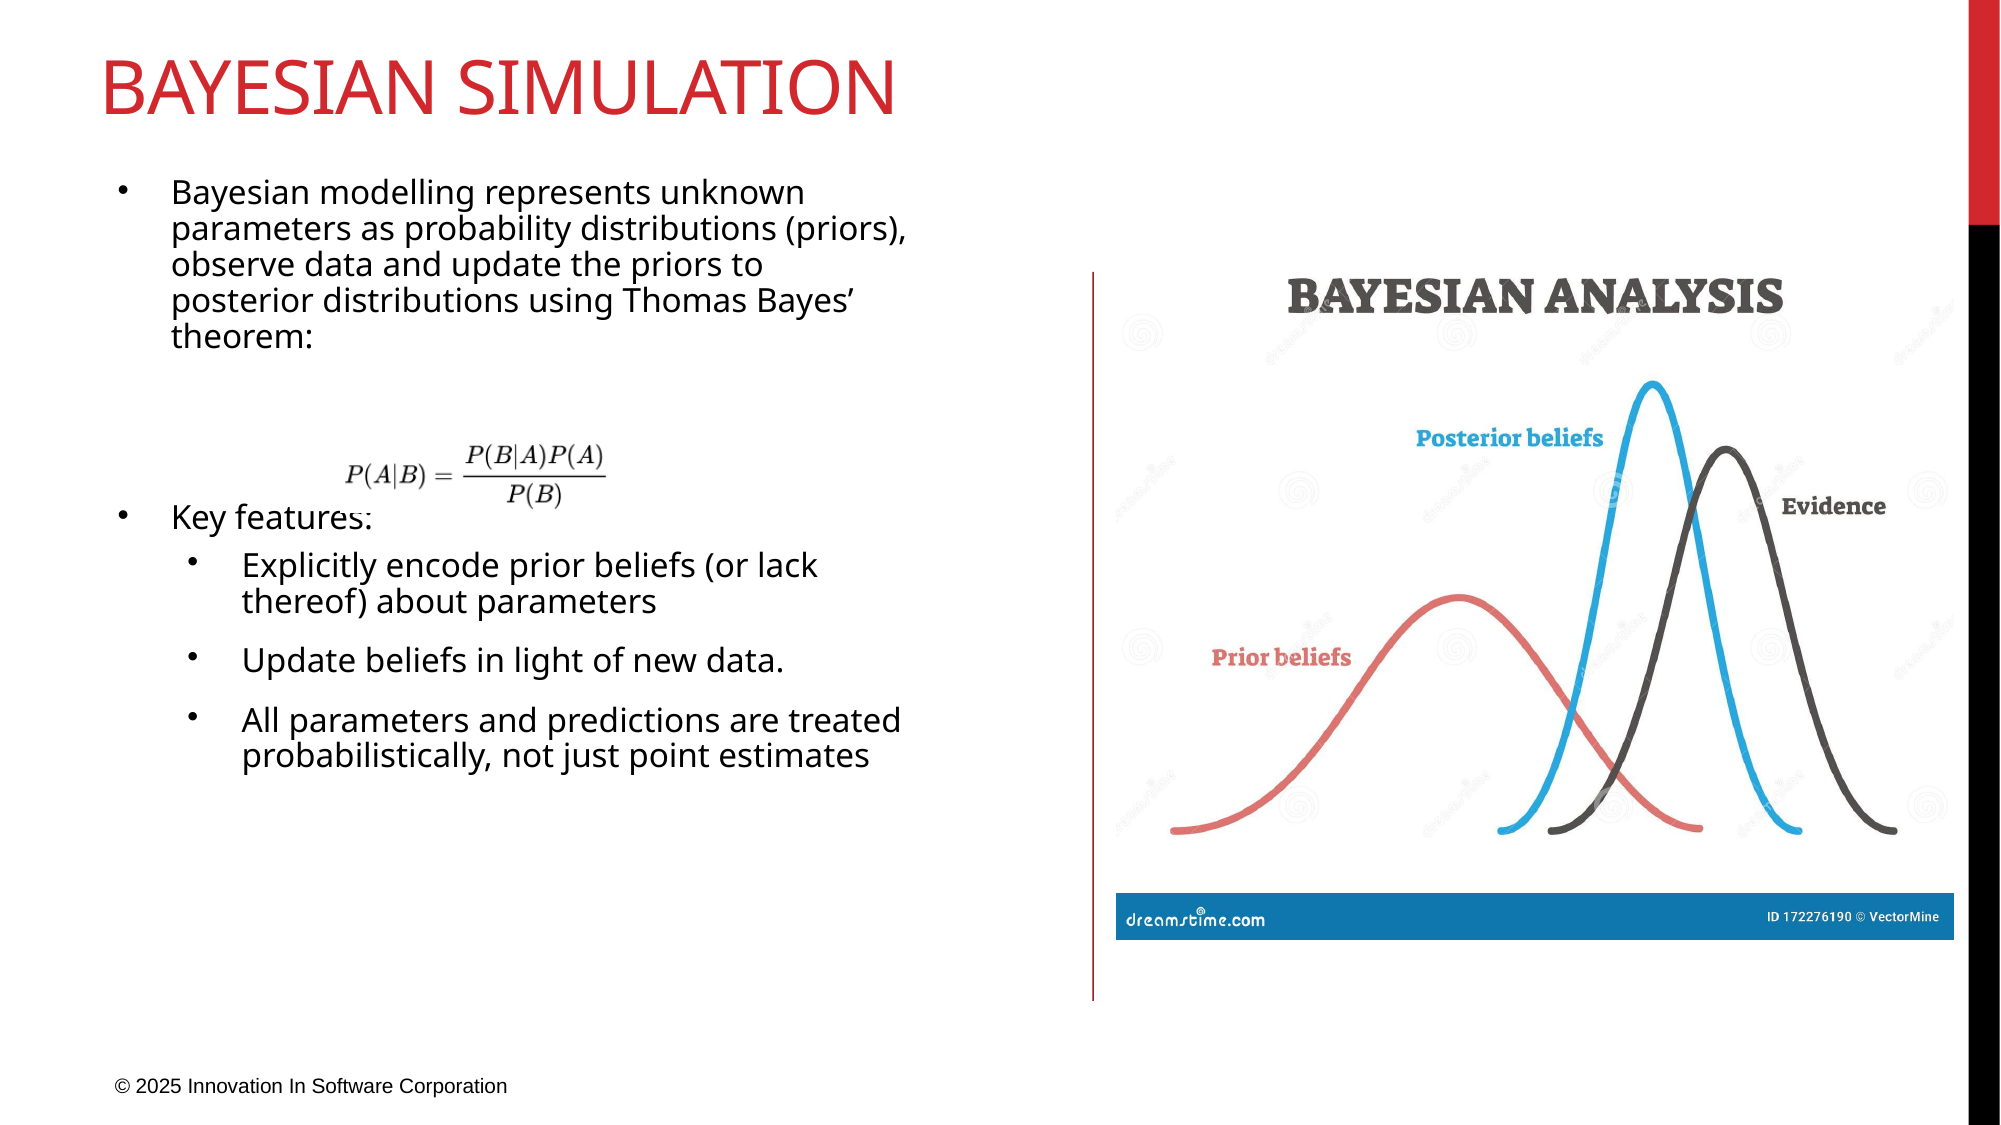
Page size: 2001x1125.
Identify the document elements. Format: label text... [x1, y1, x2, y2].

picture [1116, 221, 1955, 940]
title bayesian Simulation [99, 25, 1415, 145]
picture [340, 425, 609, 513]
footer © 2025 Innovation In Software Corporation [99, 1065, 850, 1112]
list Bayesian modelling represents unknown parameters as probability distributions (priors), observe data and update the priors to posterior distributions using Thomas Bayes’ theorem: Key features: Explicitly encode prior beliefs (or lack thereof) about parameters Update beliefs in light of new data. All parameters and predictions are treated probabilistically, not just point estimates [99, 176, 914, 1005]
